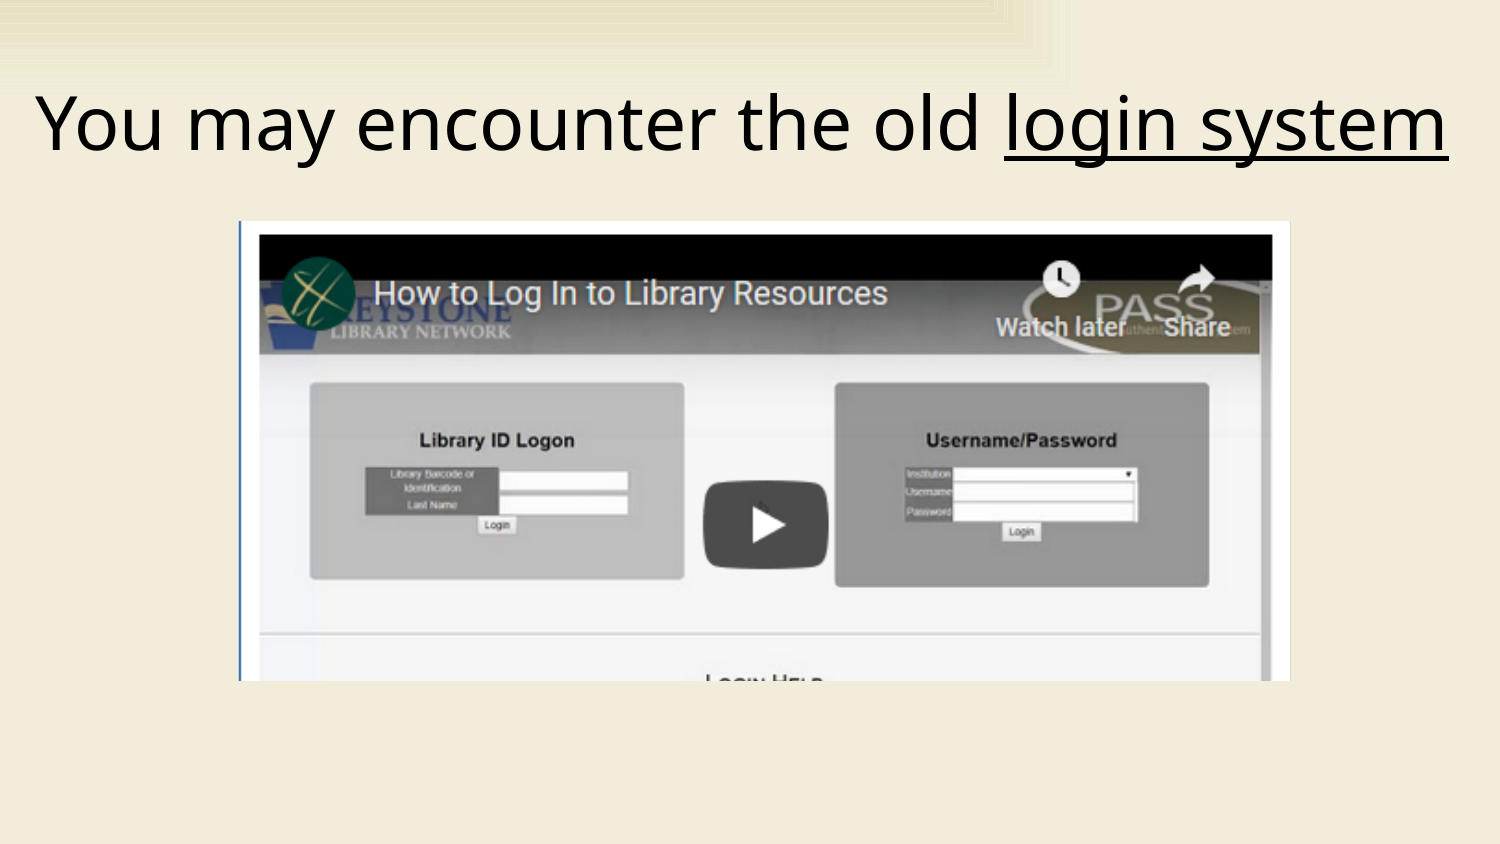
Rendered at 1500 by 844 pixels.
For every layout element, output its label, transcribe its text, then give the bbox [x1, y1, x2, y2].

title You may encounter the old login system [14, 55, 1471, 197]
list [237, 220, 1291, 681]
